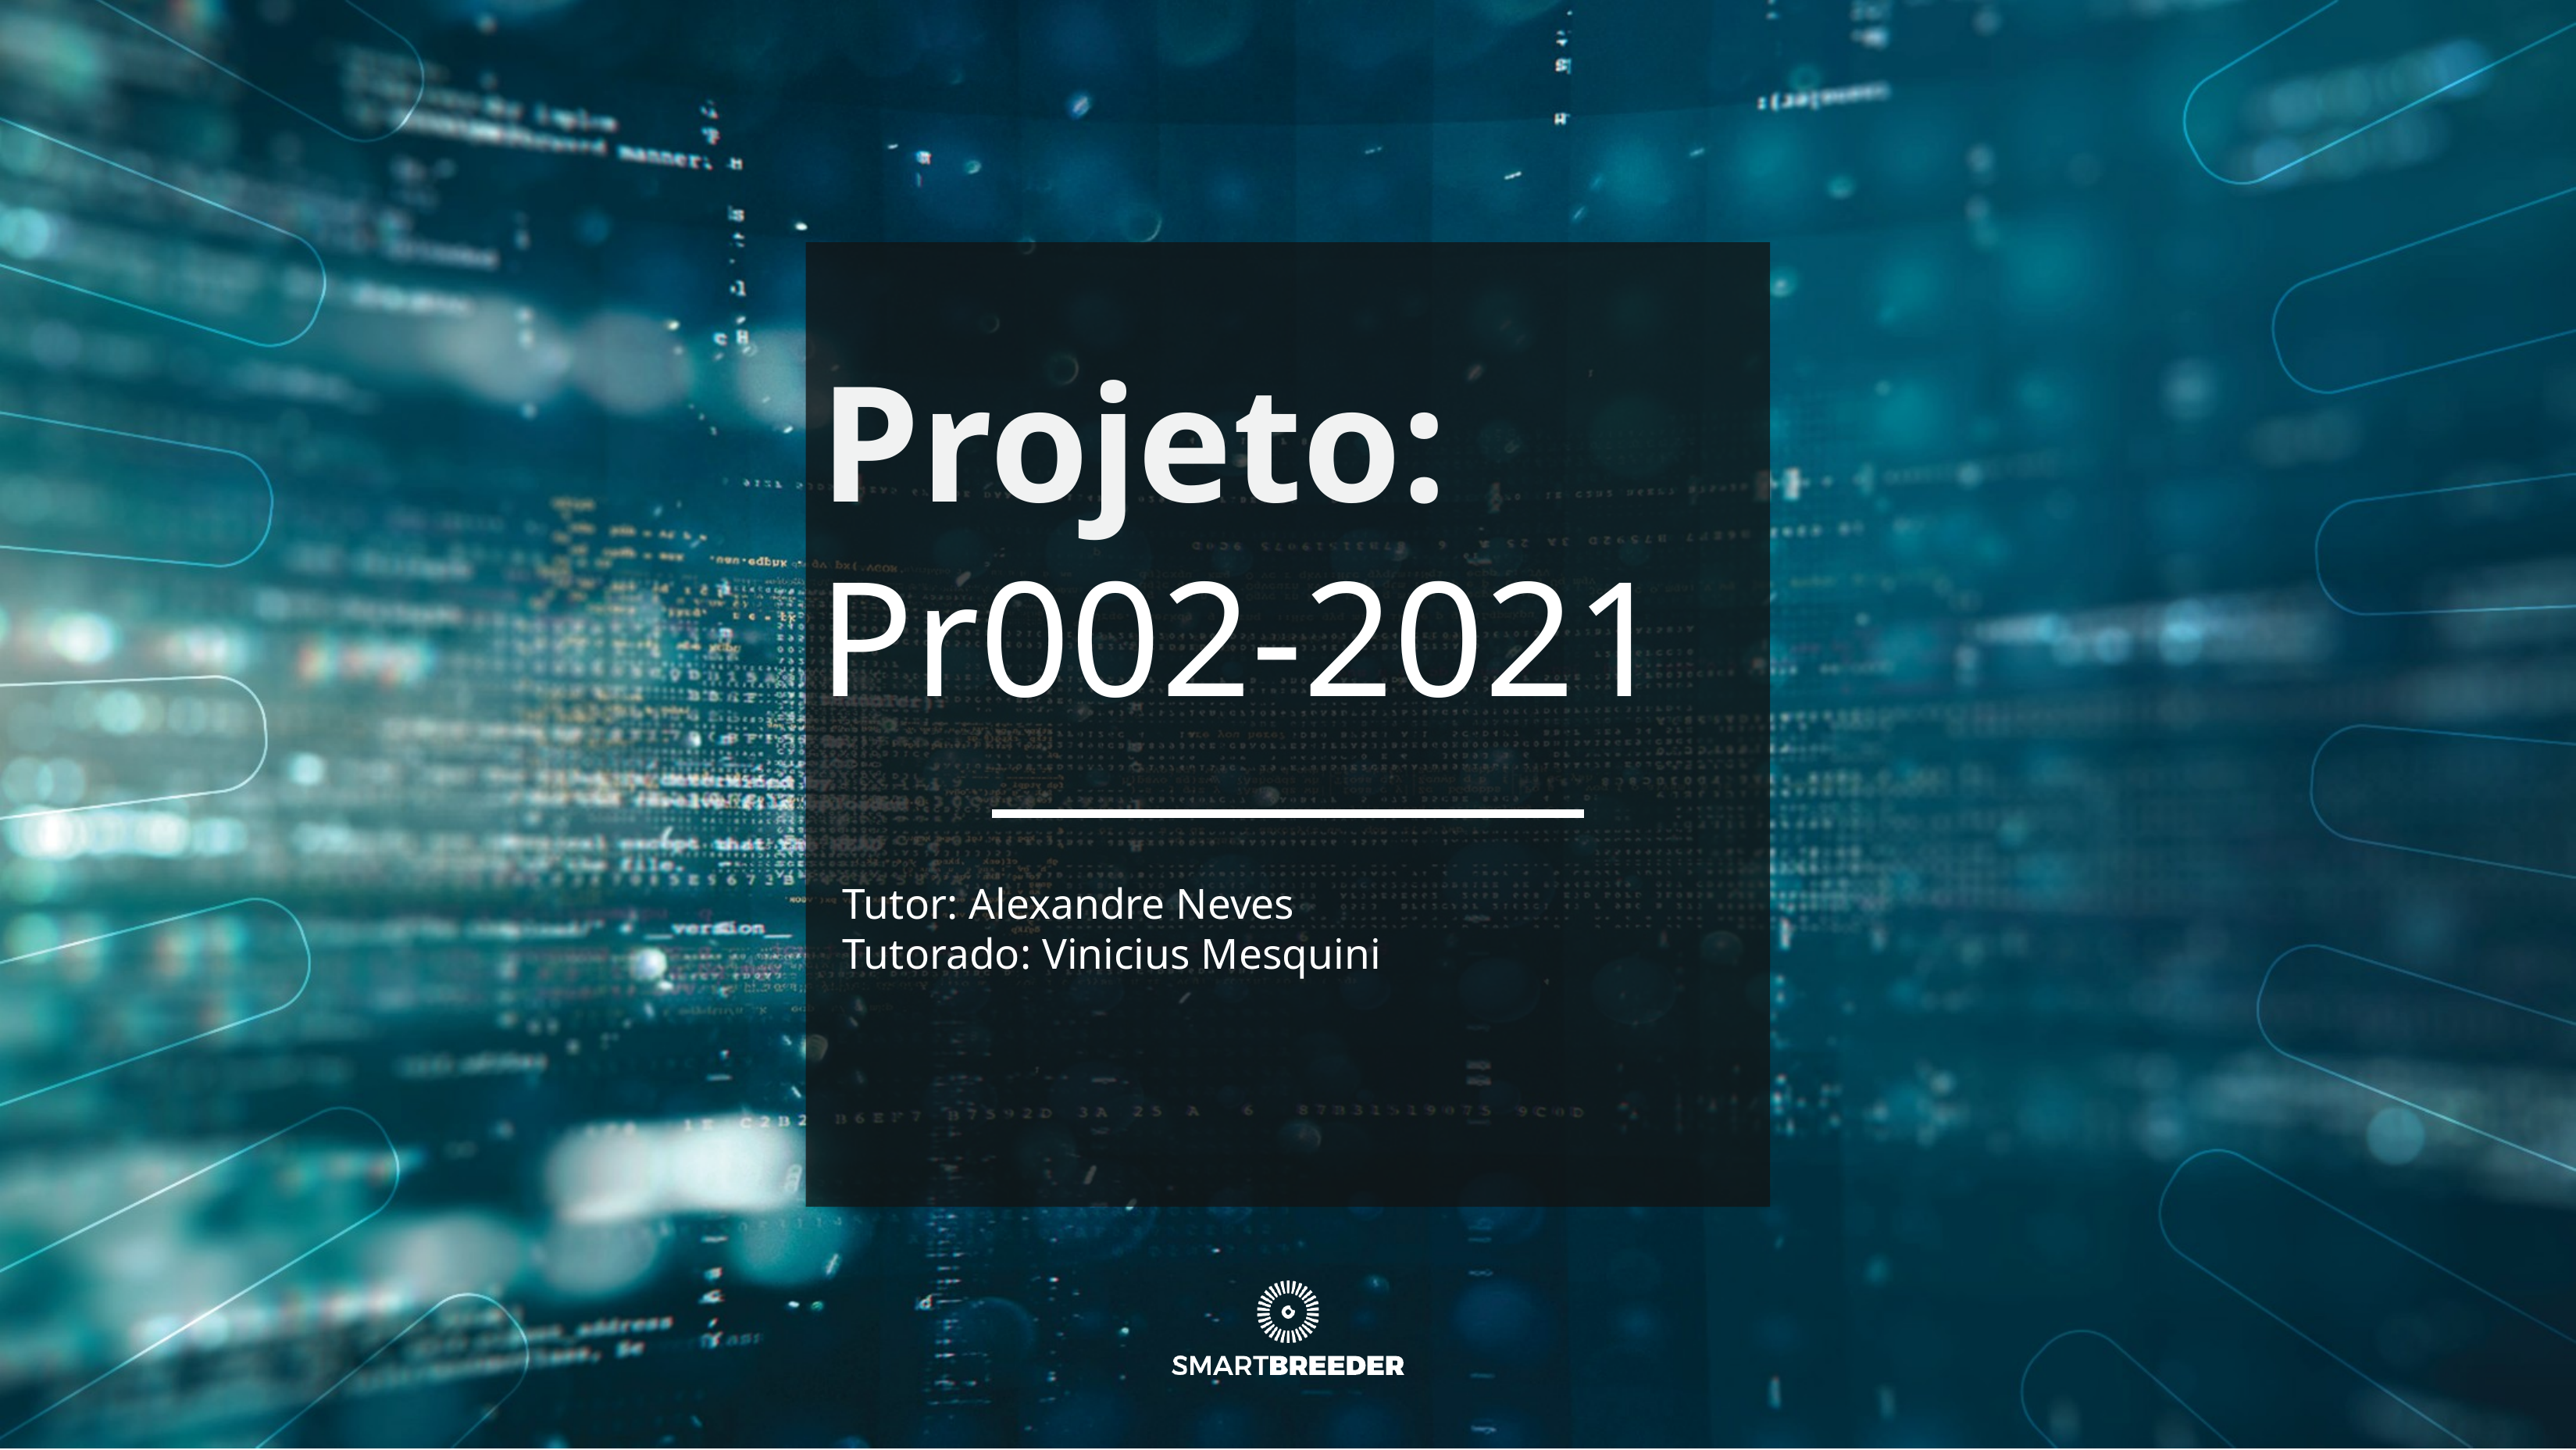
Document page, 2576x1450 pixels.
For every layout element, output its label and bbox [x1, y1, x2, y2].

text_box [0, 0, 2576, 1448]
text_box [991, 813, 1585, 1376]
